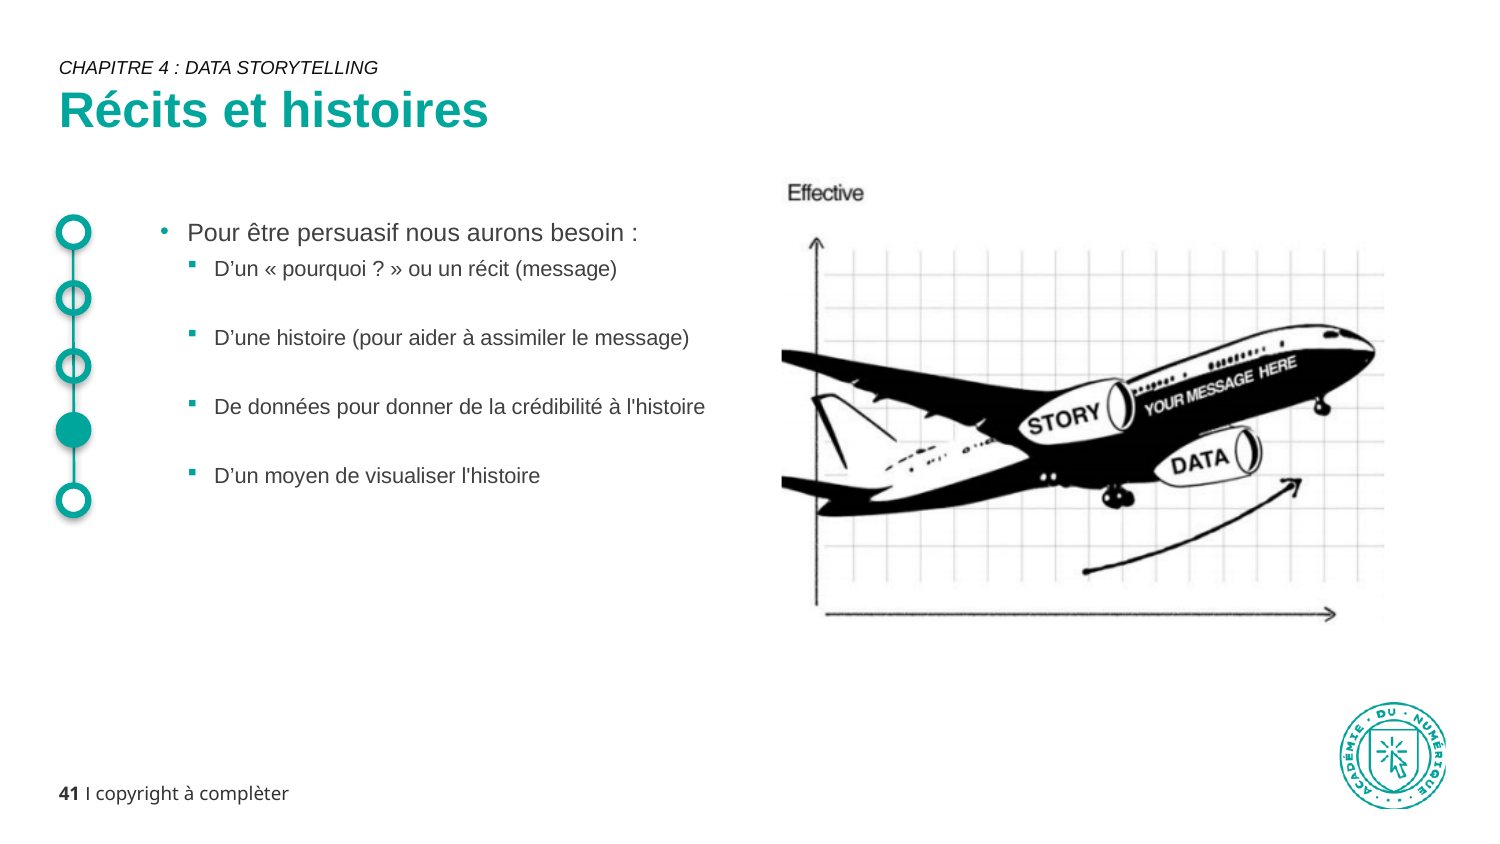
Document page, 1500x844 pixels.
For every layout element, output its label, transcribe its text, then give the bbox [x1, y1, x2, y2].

text_box Récits et histoires [58, 77, 1446, 155]
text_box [58, 217, 89, 516]
text_box CHAPITRE 4 : DATA STORYTELLING [58, 55, 650, 77]
picture [761, 136, 1442, 625]
text_box Pour être persuasif nous aurons besoin : D’un « pourquoi ? » ou un récit (message) D’une histoire (pour aider à assimiler le message) De données pour donner de la crédibilité à l'histoire D’un moyen de visualiser l'histoire [160, 216, 756, 560]
